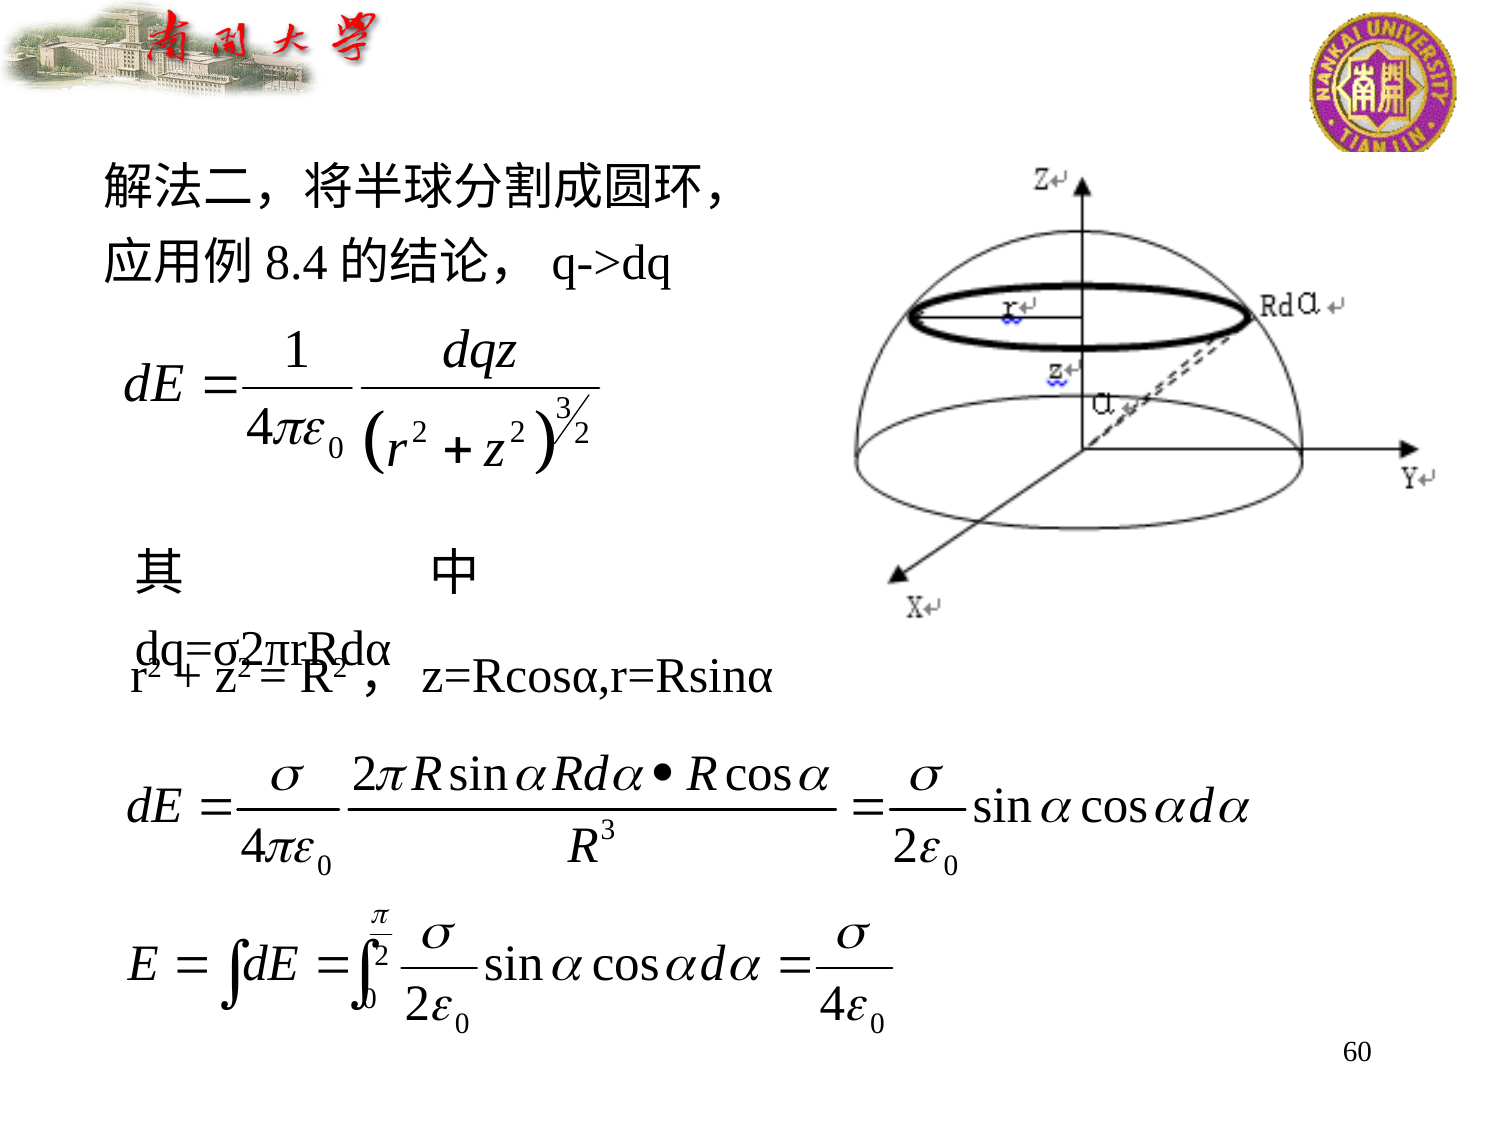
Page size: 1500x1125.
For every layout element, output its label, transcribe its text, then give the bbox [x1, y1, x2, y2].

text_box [115, 314, 611, 503]
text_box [117, 739, 1261, 1046]
text_box r2 + z2 = R2，z=Rcosα,r=Rsinα [115, 619, 866, 710]
text_box 解法二，将半球分割成圆环， 应用例8.4的结论，q->dq [88, 132, 839, 298]
slide_number 60 [1074, 1024, 1388, 1101]
picture [0, 0, 388, 100]
picture [838, 0, 1500, 635]
text_box 其中dq=σ2πrRdα [120, 518, 507, 609]
